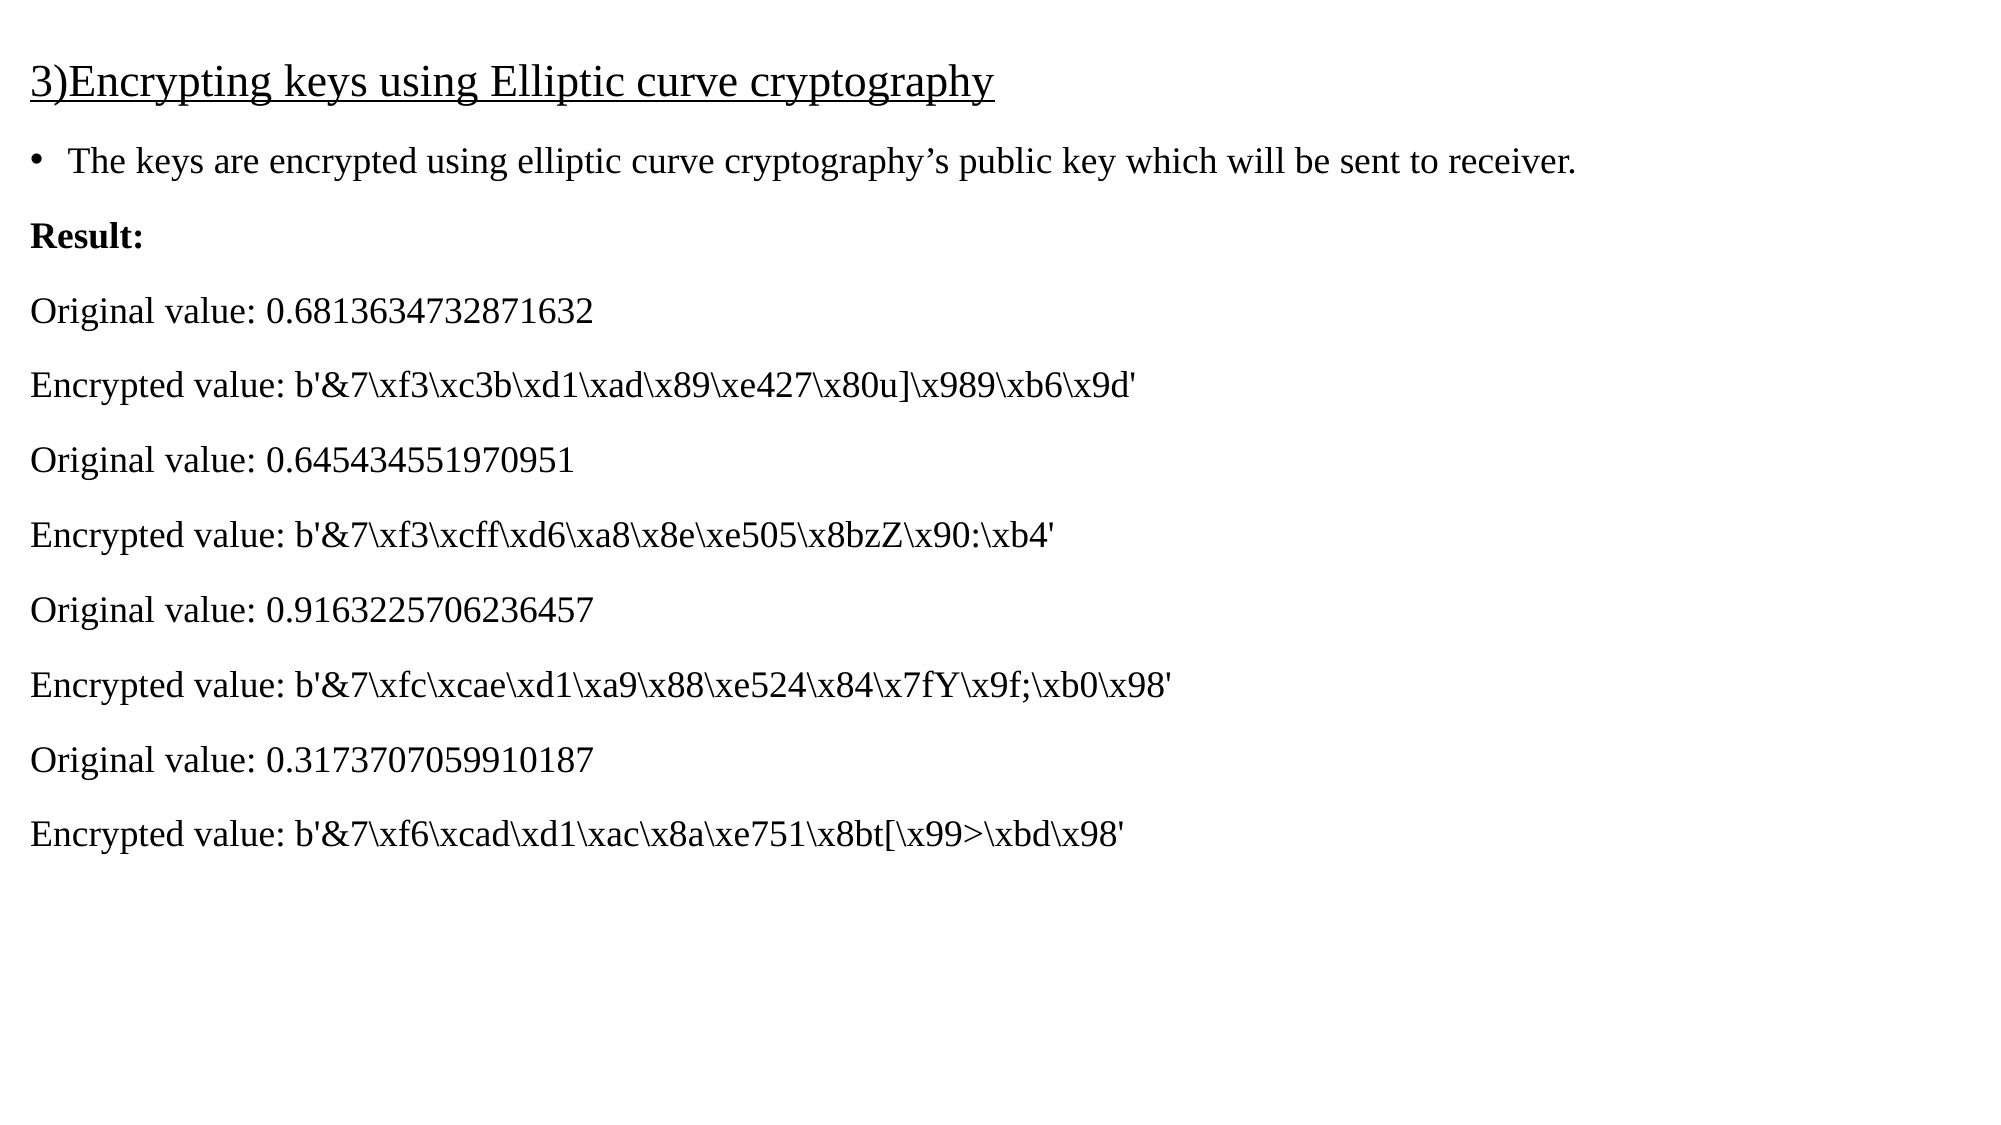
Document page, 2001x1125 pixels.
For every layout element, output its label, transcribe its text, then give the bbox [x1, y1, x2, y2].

list 3)Encrypting keys using Elliptic curve cryptography The keys are encrypted using elliptic curve cryptography’s public key which will be sent to receiver. Result: Original value: 0.6813634732871632 Encrypted value: b'&7\xf3\xc3b\xd1\xad\x89\xe427\x80u]\x989\xb6\x9d' Original value: 0.645434551970951 Encrypted value: b'&7\xf3\xcff\xd6\xa8\x8e\xe505\x8bzZ\x90:\xb4' Original value: 0.9163225706236457 Encrypted value: b'&7\xfc\xcae\xd1\xa9\x88\xe524\x84\x7fY\x9f;\xb0\x98' Original value: 0.3173707059910187 Encrypted value: b'&7\xf6\xcad\xd1\xac\x8a\xe751\x8bt[\x99>\xbd\x98' [15, 32, 1972, 1104]
